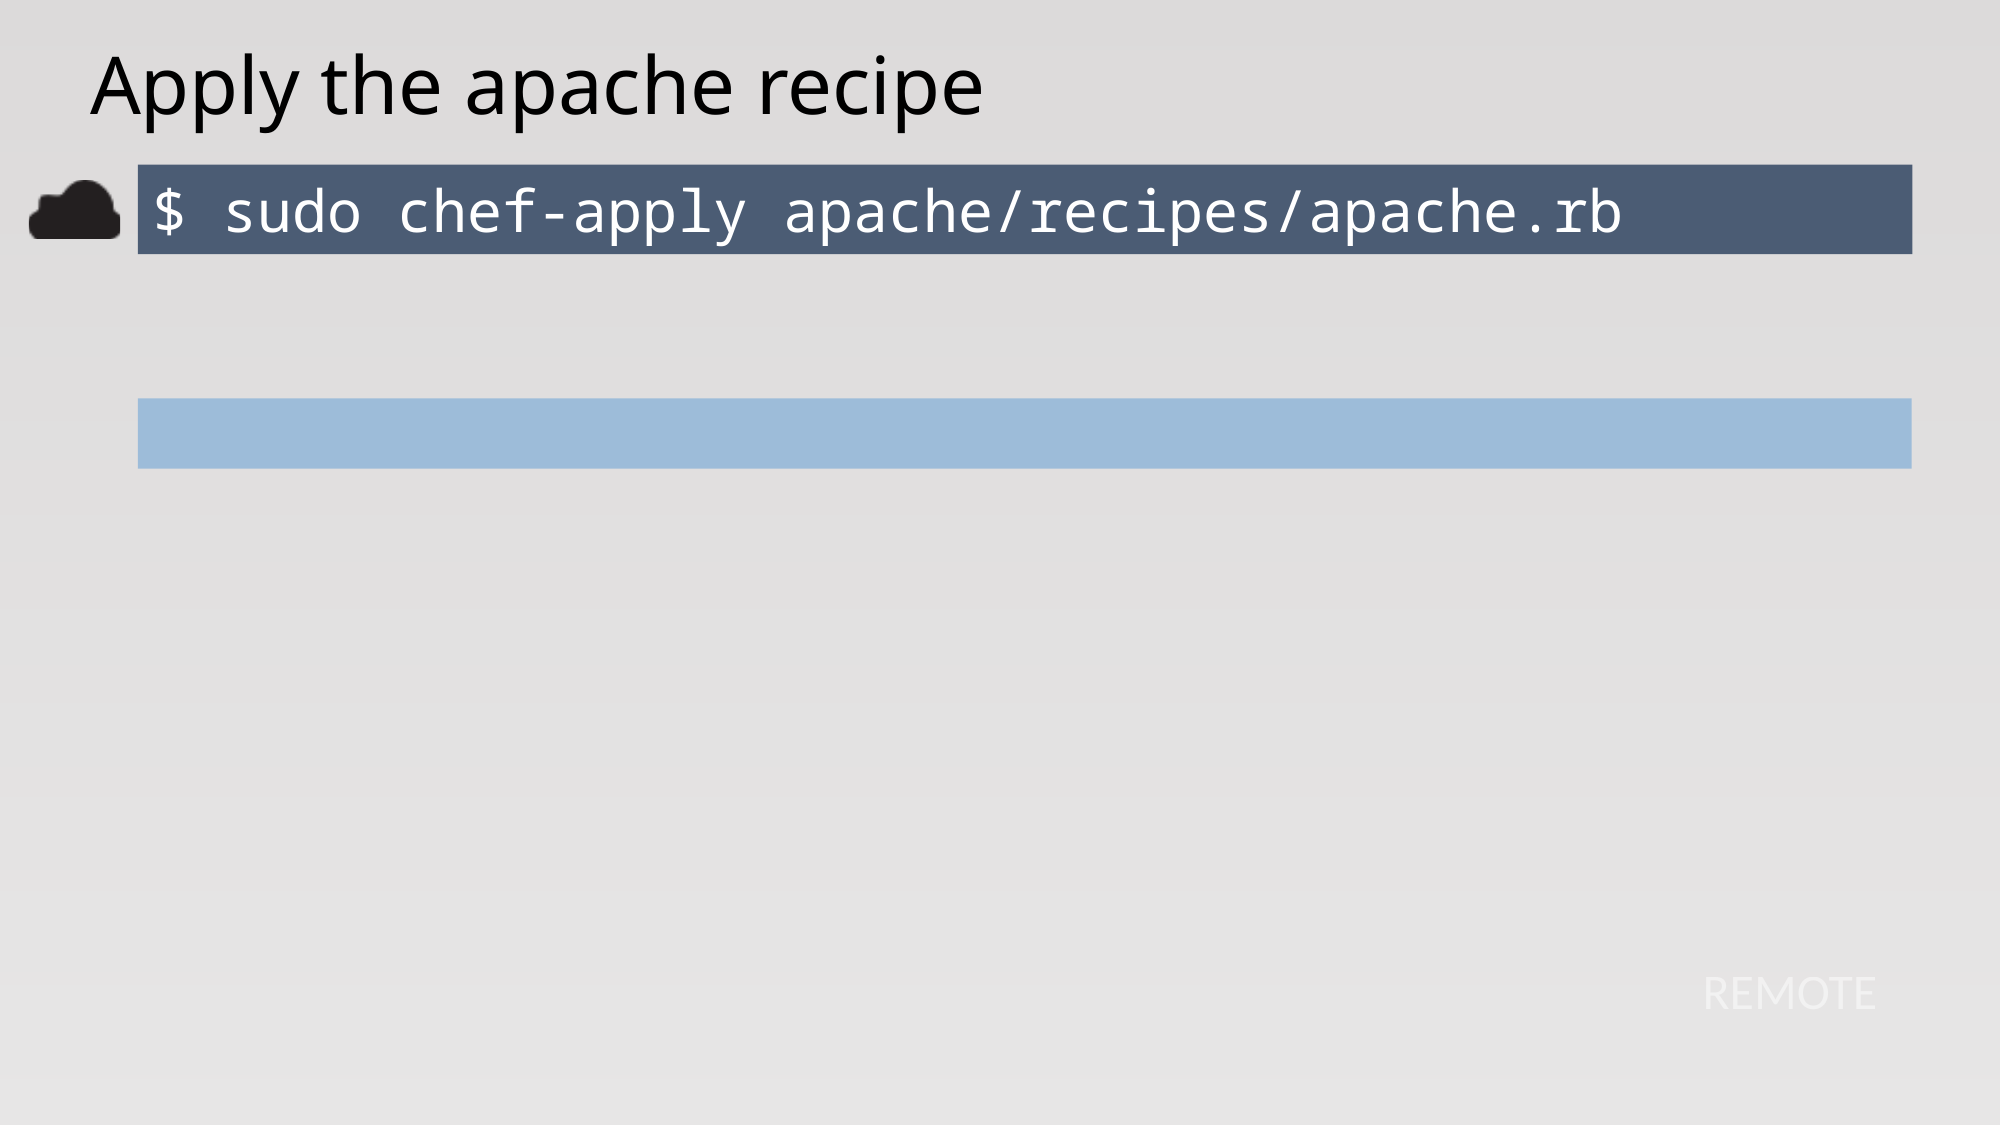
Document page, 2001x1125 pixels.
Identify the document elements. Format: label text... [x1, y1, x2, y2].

title Apply the apache recipe [75, 37, 1913, 140]
list $ sudo chef-apply apache/recipes/apache.rb [137, 164, 1913, 255]
